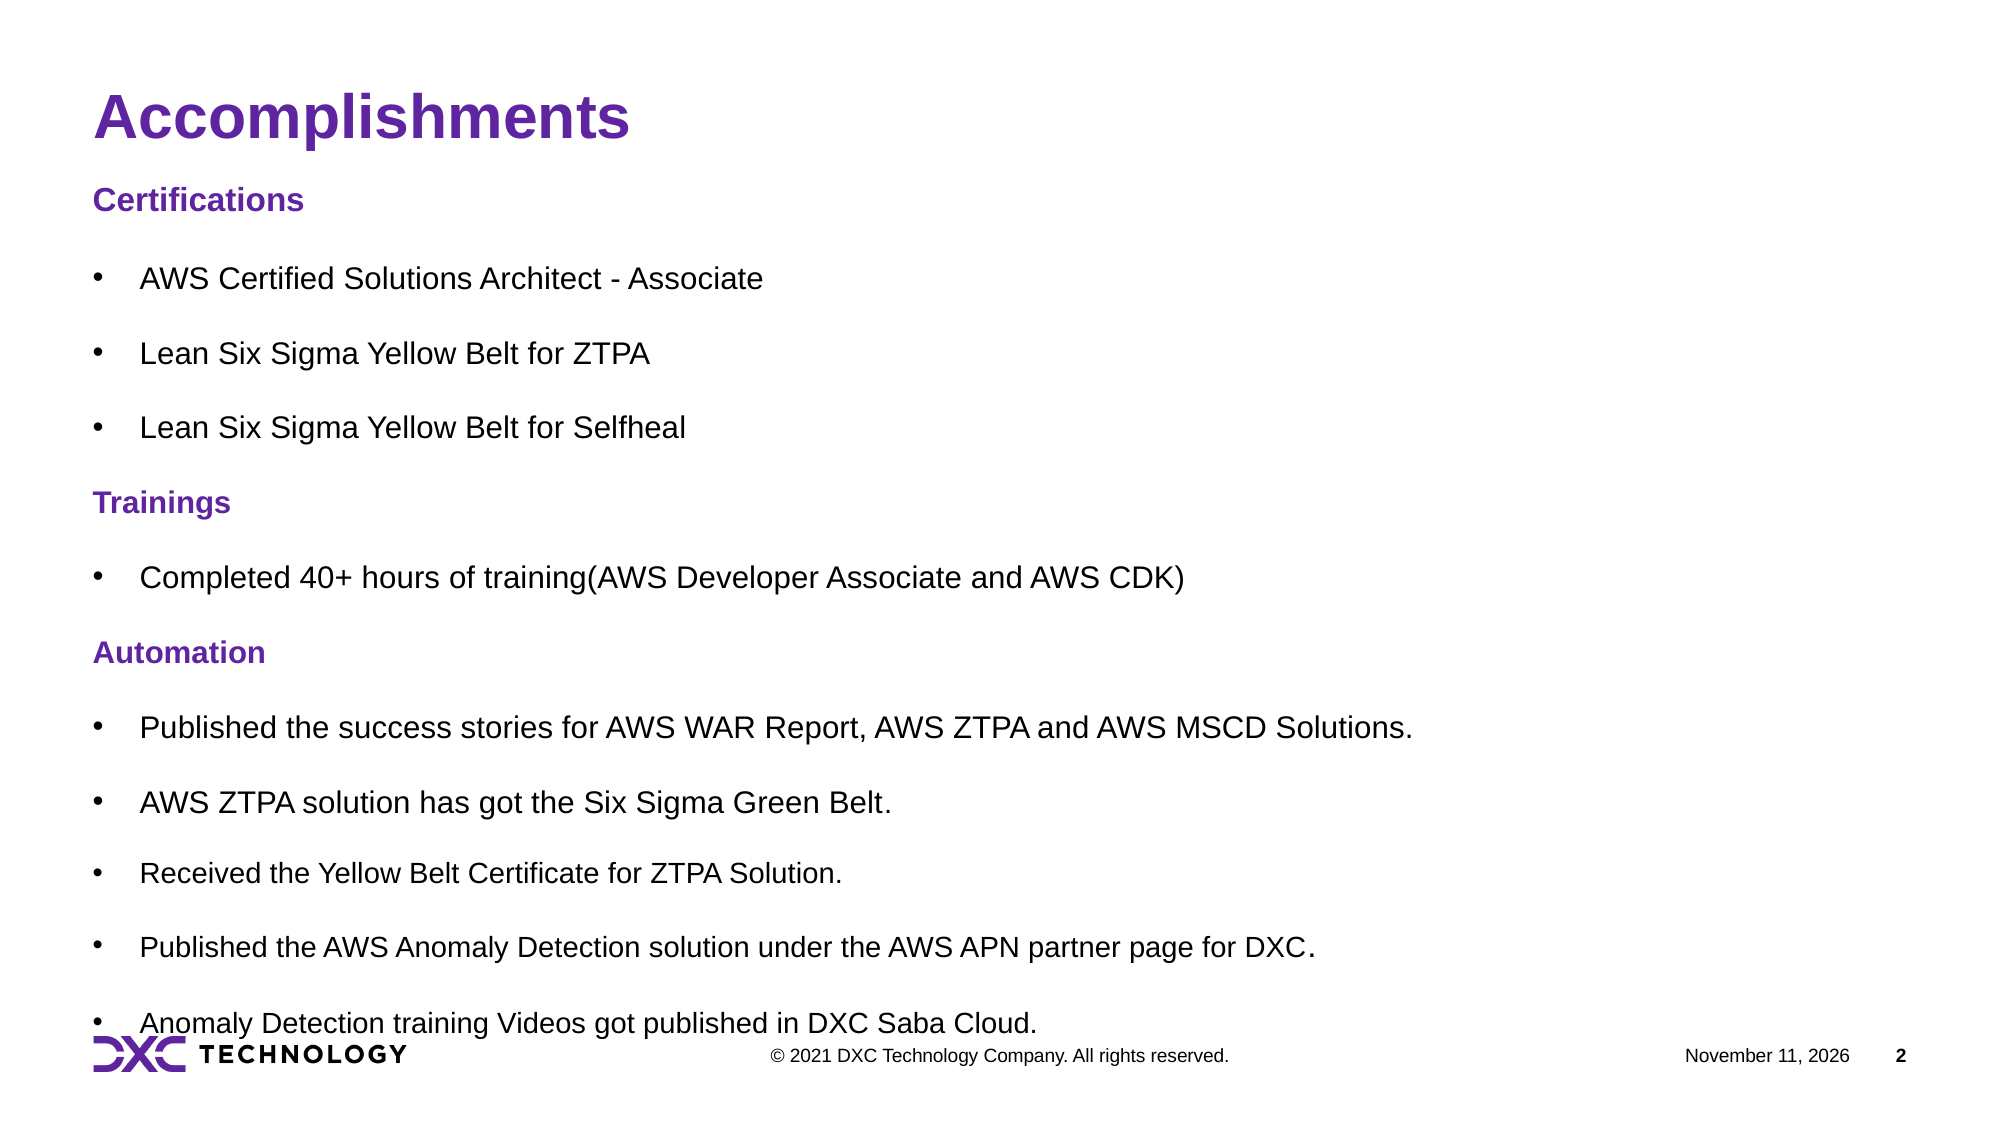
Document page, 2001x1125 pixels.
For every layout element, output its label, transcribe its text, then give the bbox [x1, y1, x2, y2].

title Accomplishments [93, 87, 1907, 170]
text_box Certifications AWS Certified Solutions Architect - Associate Lean Six Sigma Yellow Belt for ZTPA Lean Six Sigma Yellow Belt for Selfheal Trainings Completed 40+ hours of training(AWS Developer Associate and AWS CDK) Automation Published the success stories for AWS WAR Report, AWS ZTPA and AWS MSCD Solutions. AWS ZTPA solution has got the Six Sigma Green Belt. Received the Yellow Belt Certificate for ZTPA Solution. Published the AWS Anomaly Detection solution under the AWS APN partner page for DXC. Anomaly Detection training Videos got published in DXC Saba Cloud. [77, 170, 1961, 1087]
